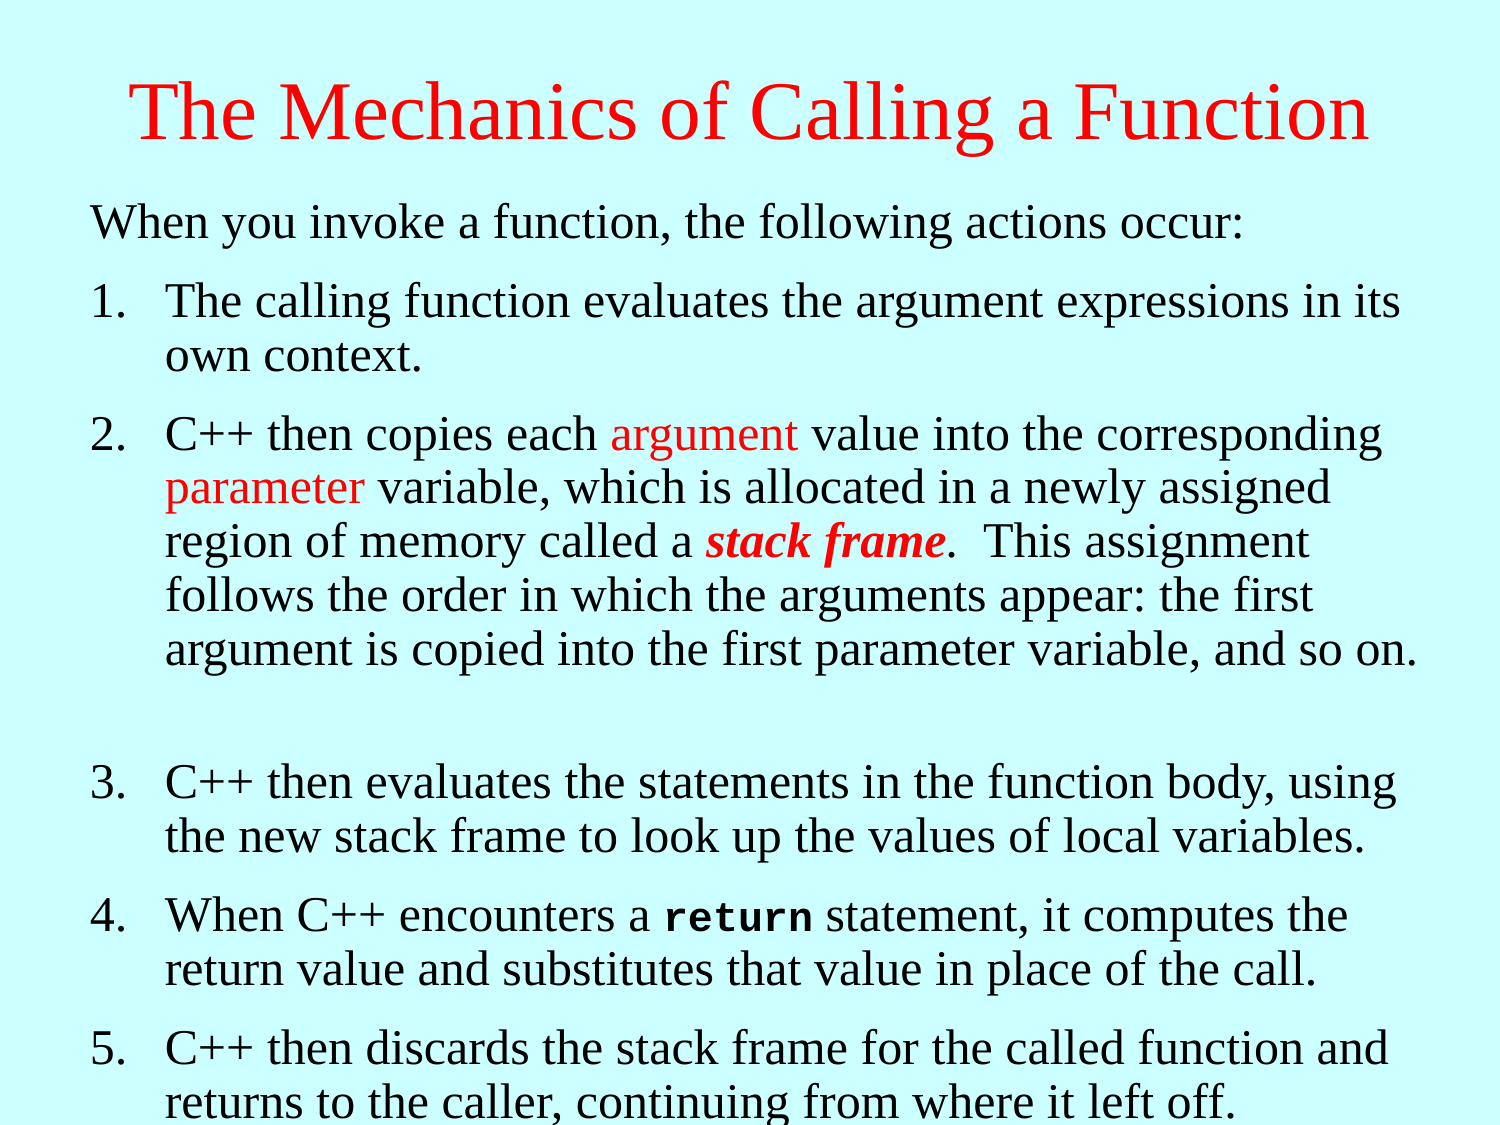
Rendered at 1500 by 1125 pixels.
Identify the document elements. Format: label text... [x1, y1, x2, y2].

text_box When you invoke a function, the following actions occur: The calling function evaluates the argument expressions in its own context. C++ then copies each argument value into the corresponding parameter variable, which is allocated in a newly assigned region of memory called a stack frame. This assignment follows the order in which the arguments appear: the first argument is copied into the first parameter variable, and so on. C++ then evaluates the statements in the function body, using the new stack frame to look up the values of local variables. When C++ encounters a return statement, it computes the return value and substitutes that value in place of the call. C++ then discards the stack frame for the called function and returns to the caller, continuing from where it left off. [74, 187, 1438, 1125]
title The Mechanics of Calling a Function [0, 12, 1500, 201]
